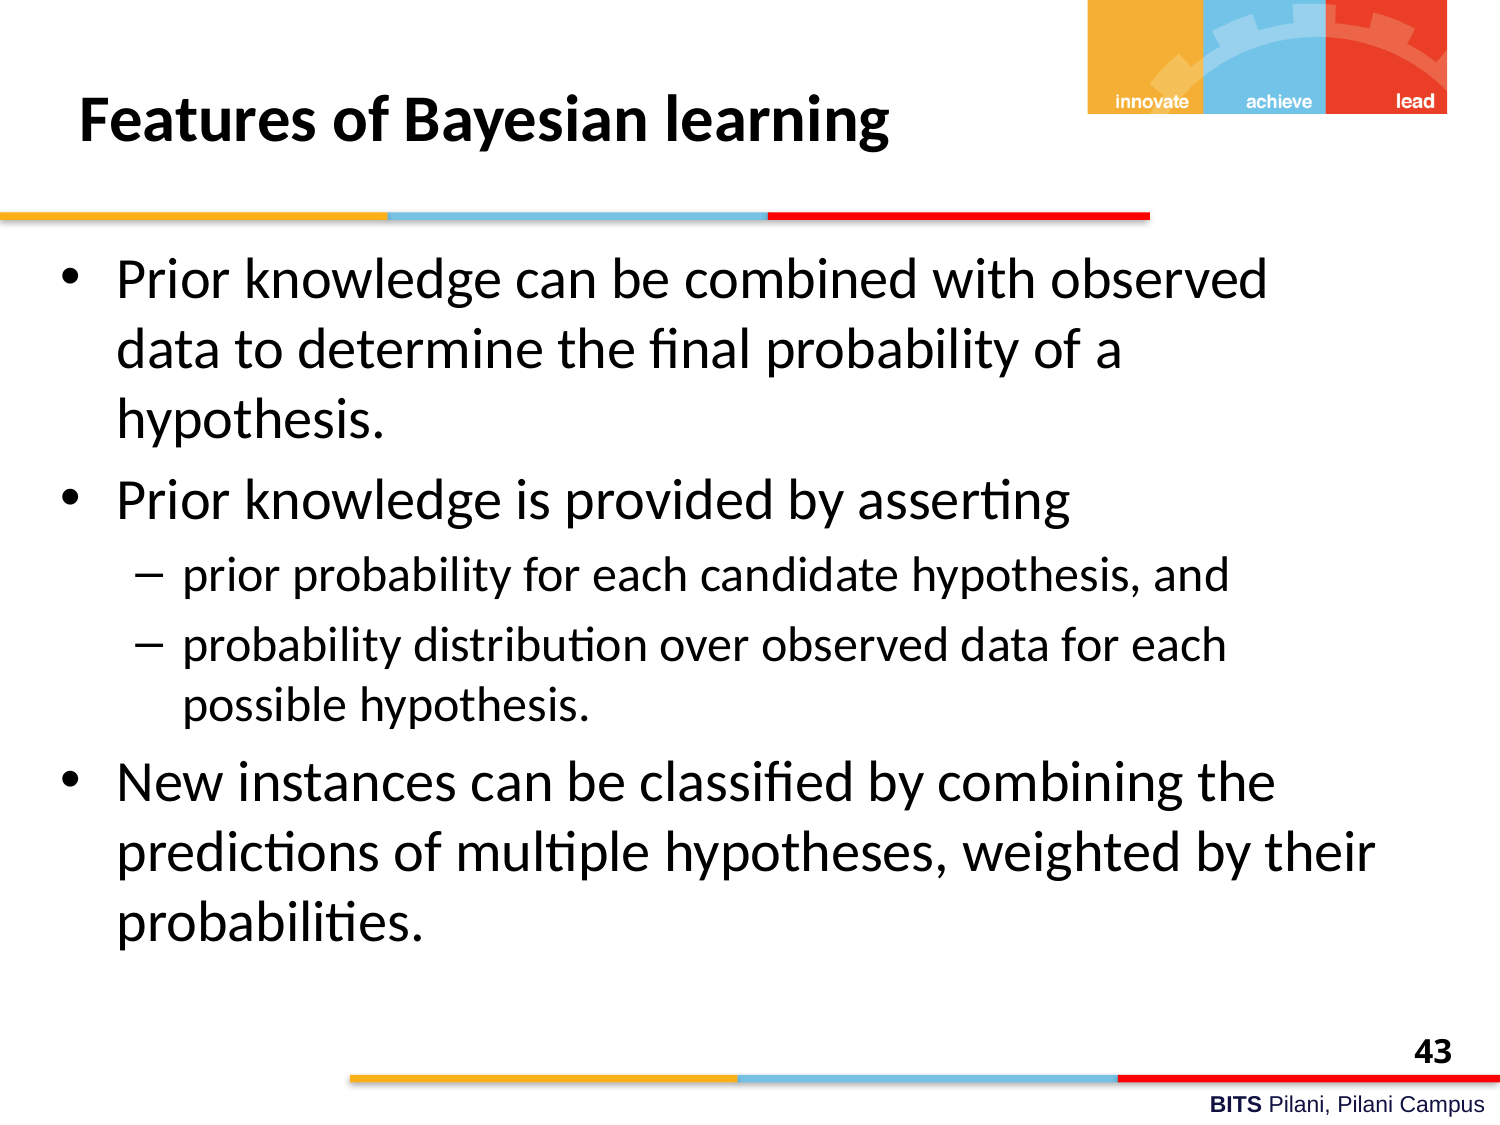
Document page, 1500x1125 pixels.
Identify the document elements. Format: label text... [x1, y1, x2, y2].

title Features of Bayesian learning [64, 45, 1069, 185]
picture [1087, 0, 1448, 114]
list Prior knowledge can be combined with observed data to determine the final probability of a hypothesis. Prior knowledge is provided by asserting prior probability for each candidate hypothesis, and probability distribution over observed data for each possible hypothesis. New instances can be classified by combining the predictions of multiple hypotheses, weighted by their probabilities. [45, 232, 1396, 976]
slide_number 43 [1399, 1023, 1500, 1072]
